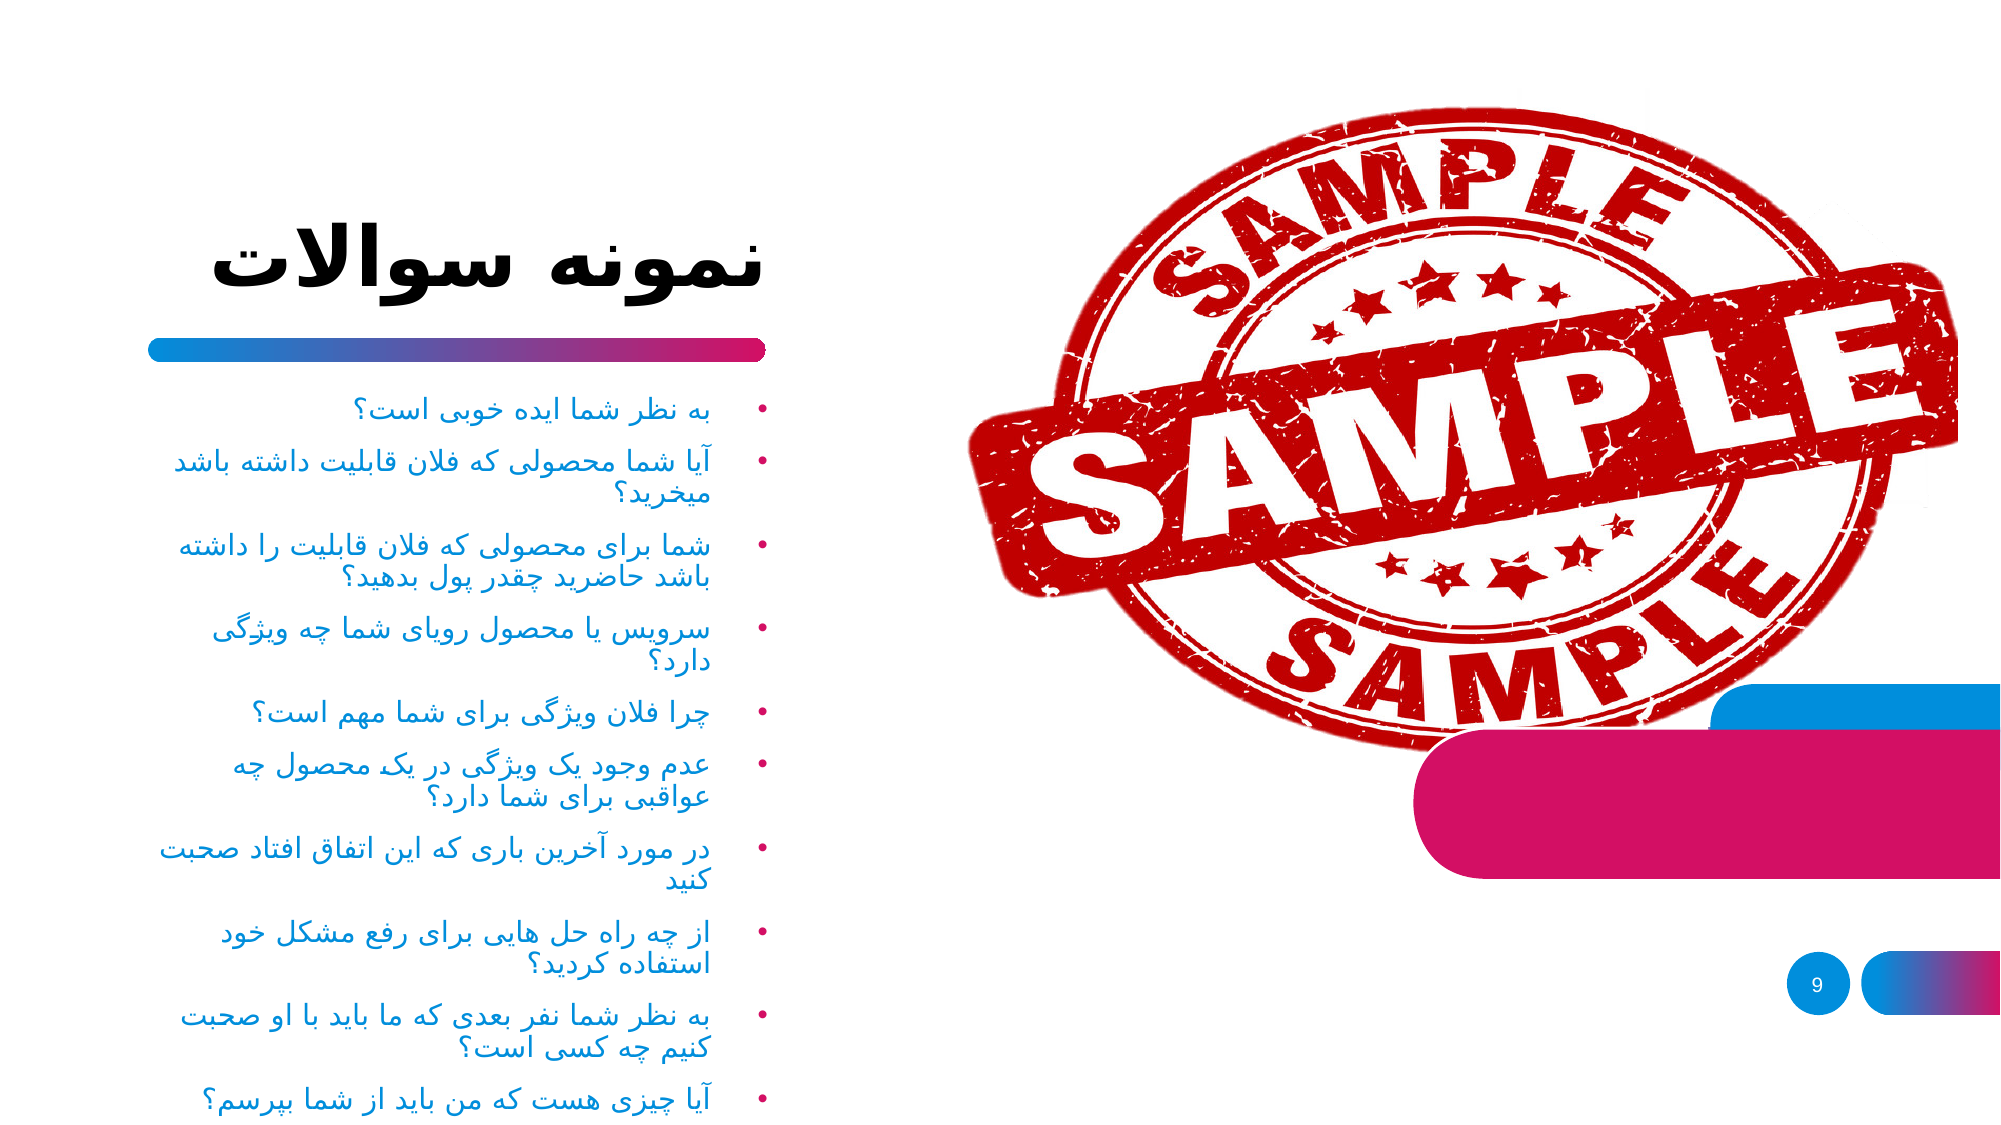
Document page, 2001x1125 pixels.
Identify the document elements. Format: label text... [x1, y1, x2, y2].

title نمونه سوالات [137, 75, 783, 312]
picture [947, 87, 2000, 832]
list به نظر شما ایده خوبی است؟ آیا شما محصولی که فلان قابلیت داشته باشد میخرید؟ شما برای محصولی که فلان قابلیت را داشته باشد حاضرید چقدر پول بدهید؟ سرویس یا محصول رویای شما چه ویژگی دارد؟ چرا فلان ویژگی برای شما مهم است؟ عدم وجود یک ویژگی در یک محصول چه عواقبی برای شما دارد؟ در مورد آخرین باری که این اتفاق افتاد صحبت کنید از چه راه حل هایی برای رفع مشکل خود استفاده کردید؟ به نظر شما نفر بعدی که ما باید با او صحبت کنیم چه کسی است؟ آیا چیزی هست که من باید از شما بپرسم؟ [137, 386, 783, 963]
slide_number 9 [1772, 954, 1863, 1015]
